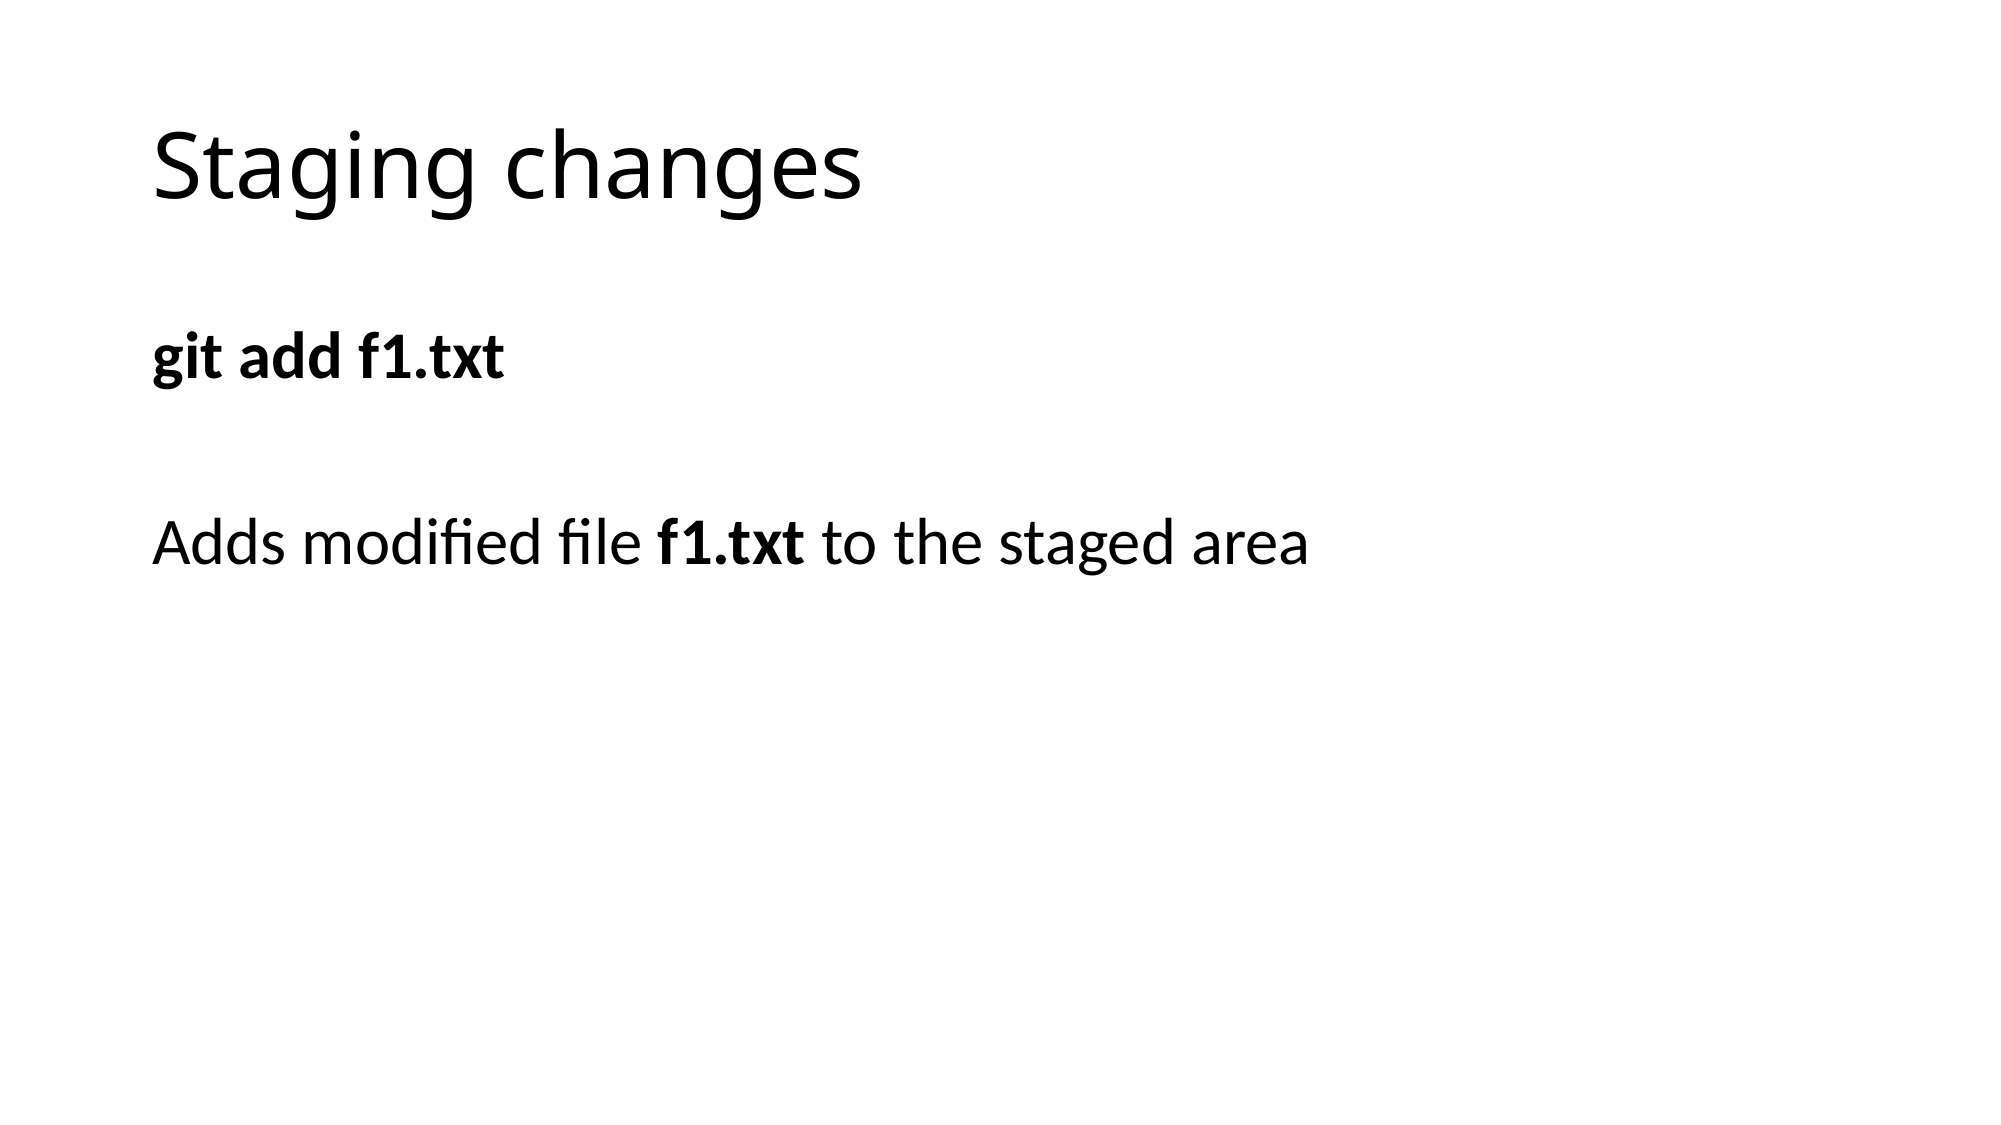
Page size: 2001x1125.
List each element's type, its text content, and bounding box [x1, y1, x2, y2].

title Staging changes [137, 59, 1863, 278]
list git add f1.txt Adds modified file f1.txt to the staged area [137, 313, 1863, 1028]
